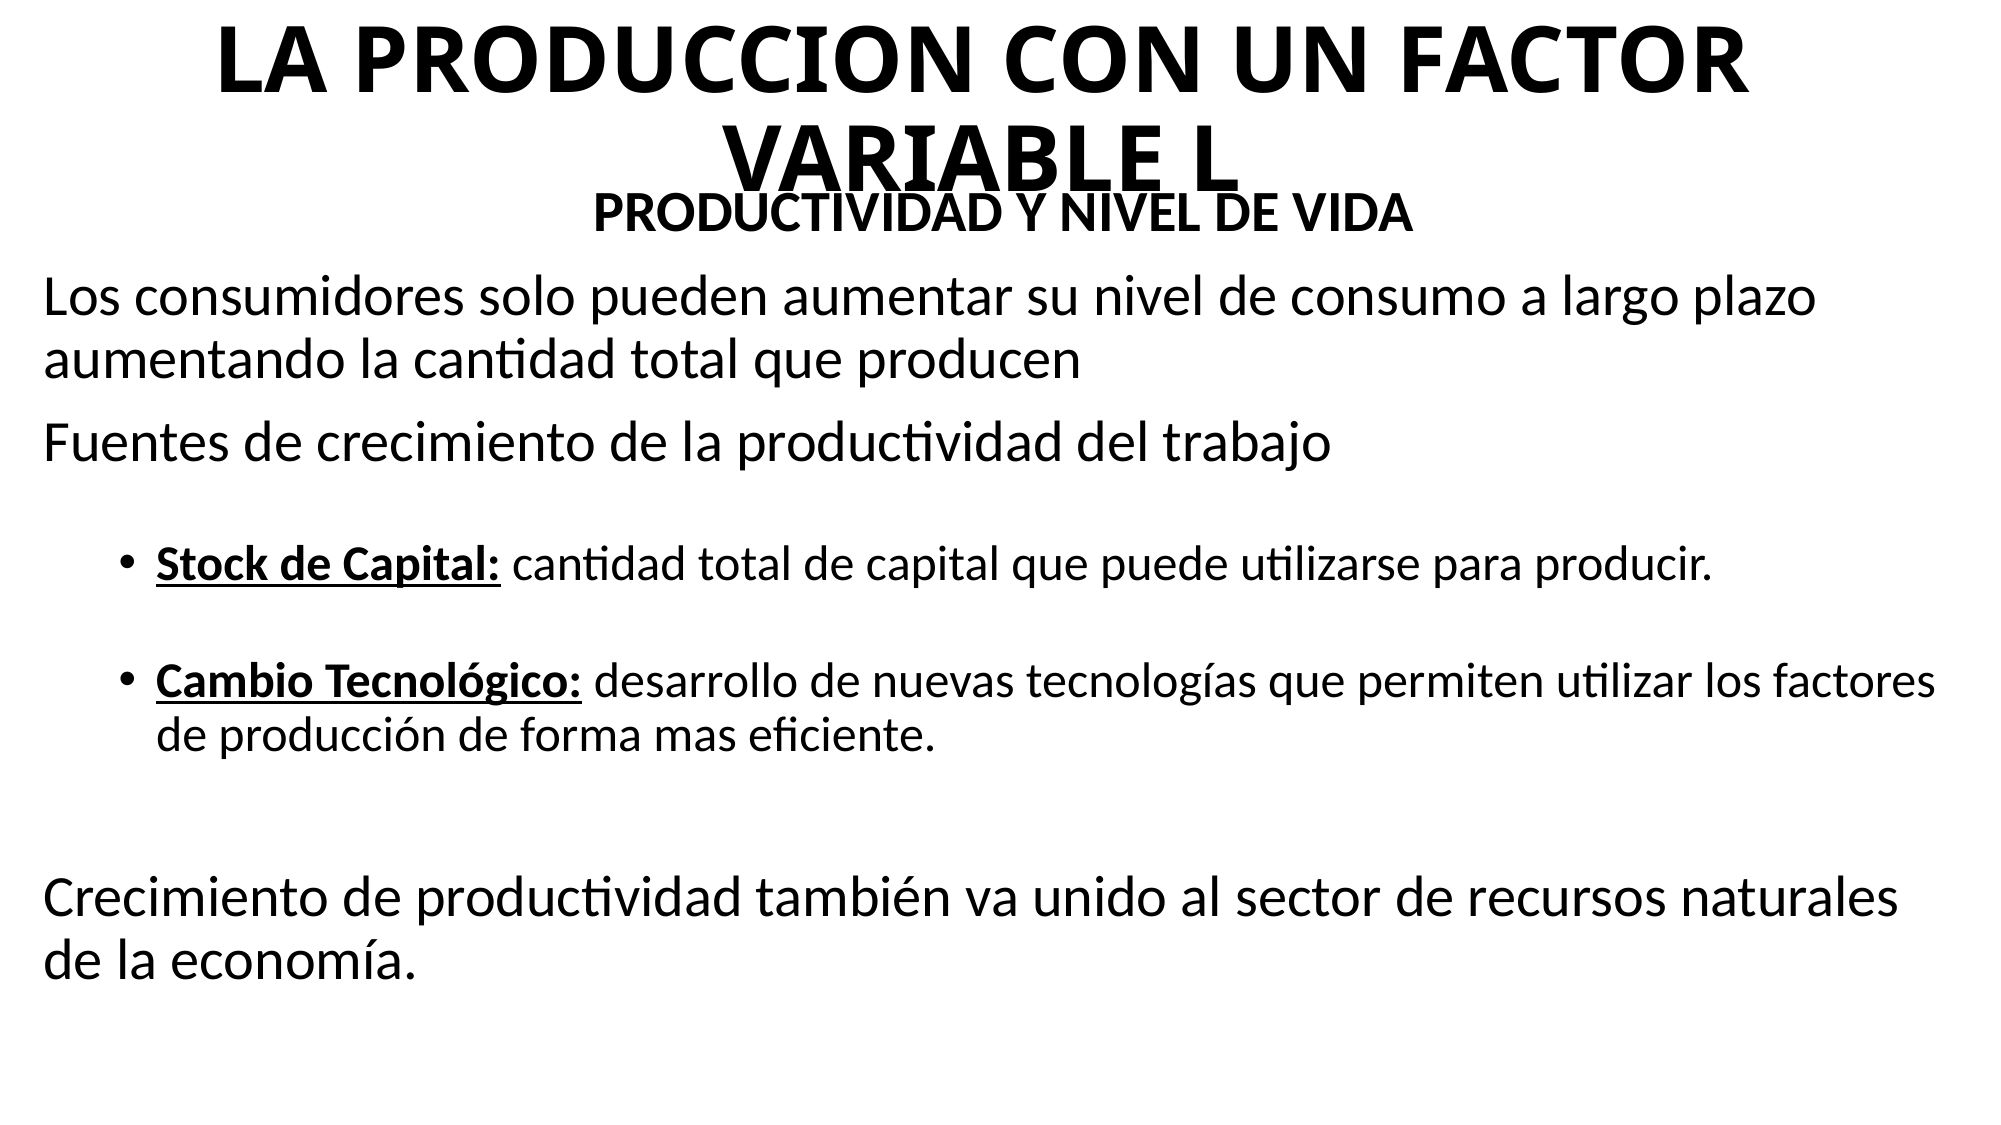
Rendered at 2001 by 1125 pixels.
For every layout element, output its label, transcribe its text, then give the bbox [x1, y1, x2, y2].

list PRODUCTIVIDAD Y NIVEL DE VIDA Los consumidores solo pueden aumentar su nivel de consumo a largo plazo aumentando la cantidad total que producen Fuentes de crecimiento de la productividad del trabajo Stock de Capital: cantidad total de capital que puede utilizarse para producir. Cambio Tecnológico: desarrollo de nuevas tecnologías que permiten utilizar los factores de producción de forma mas eficiente. Crecimiento de productividad también va unido al sector de recursos naturales de la economía. [28, 173, 1979, 1125]
title LA PRODUCCION CON UN FACTOR VARIABLE L [28, 24, 1936, 173]
